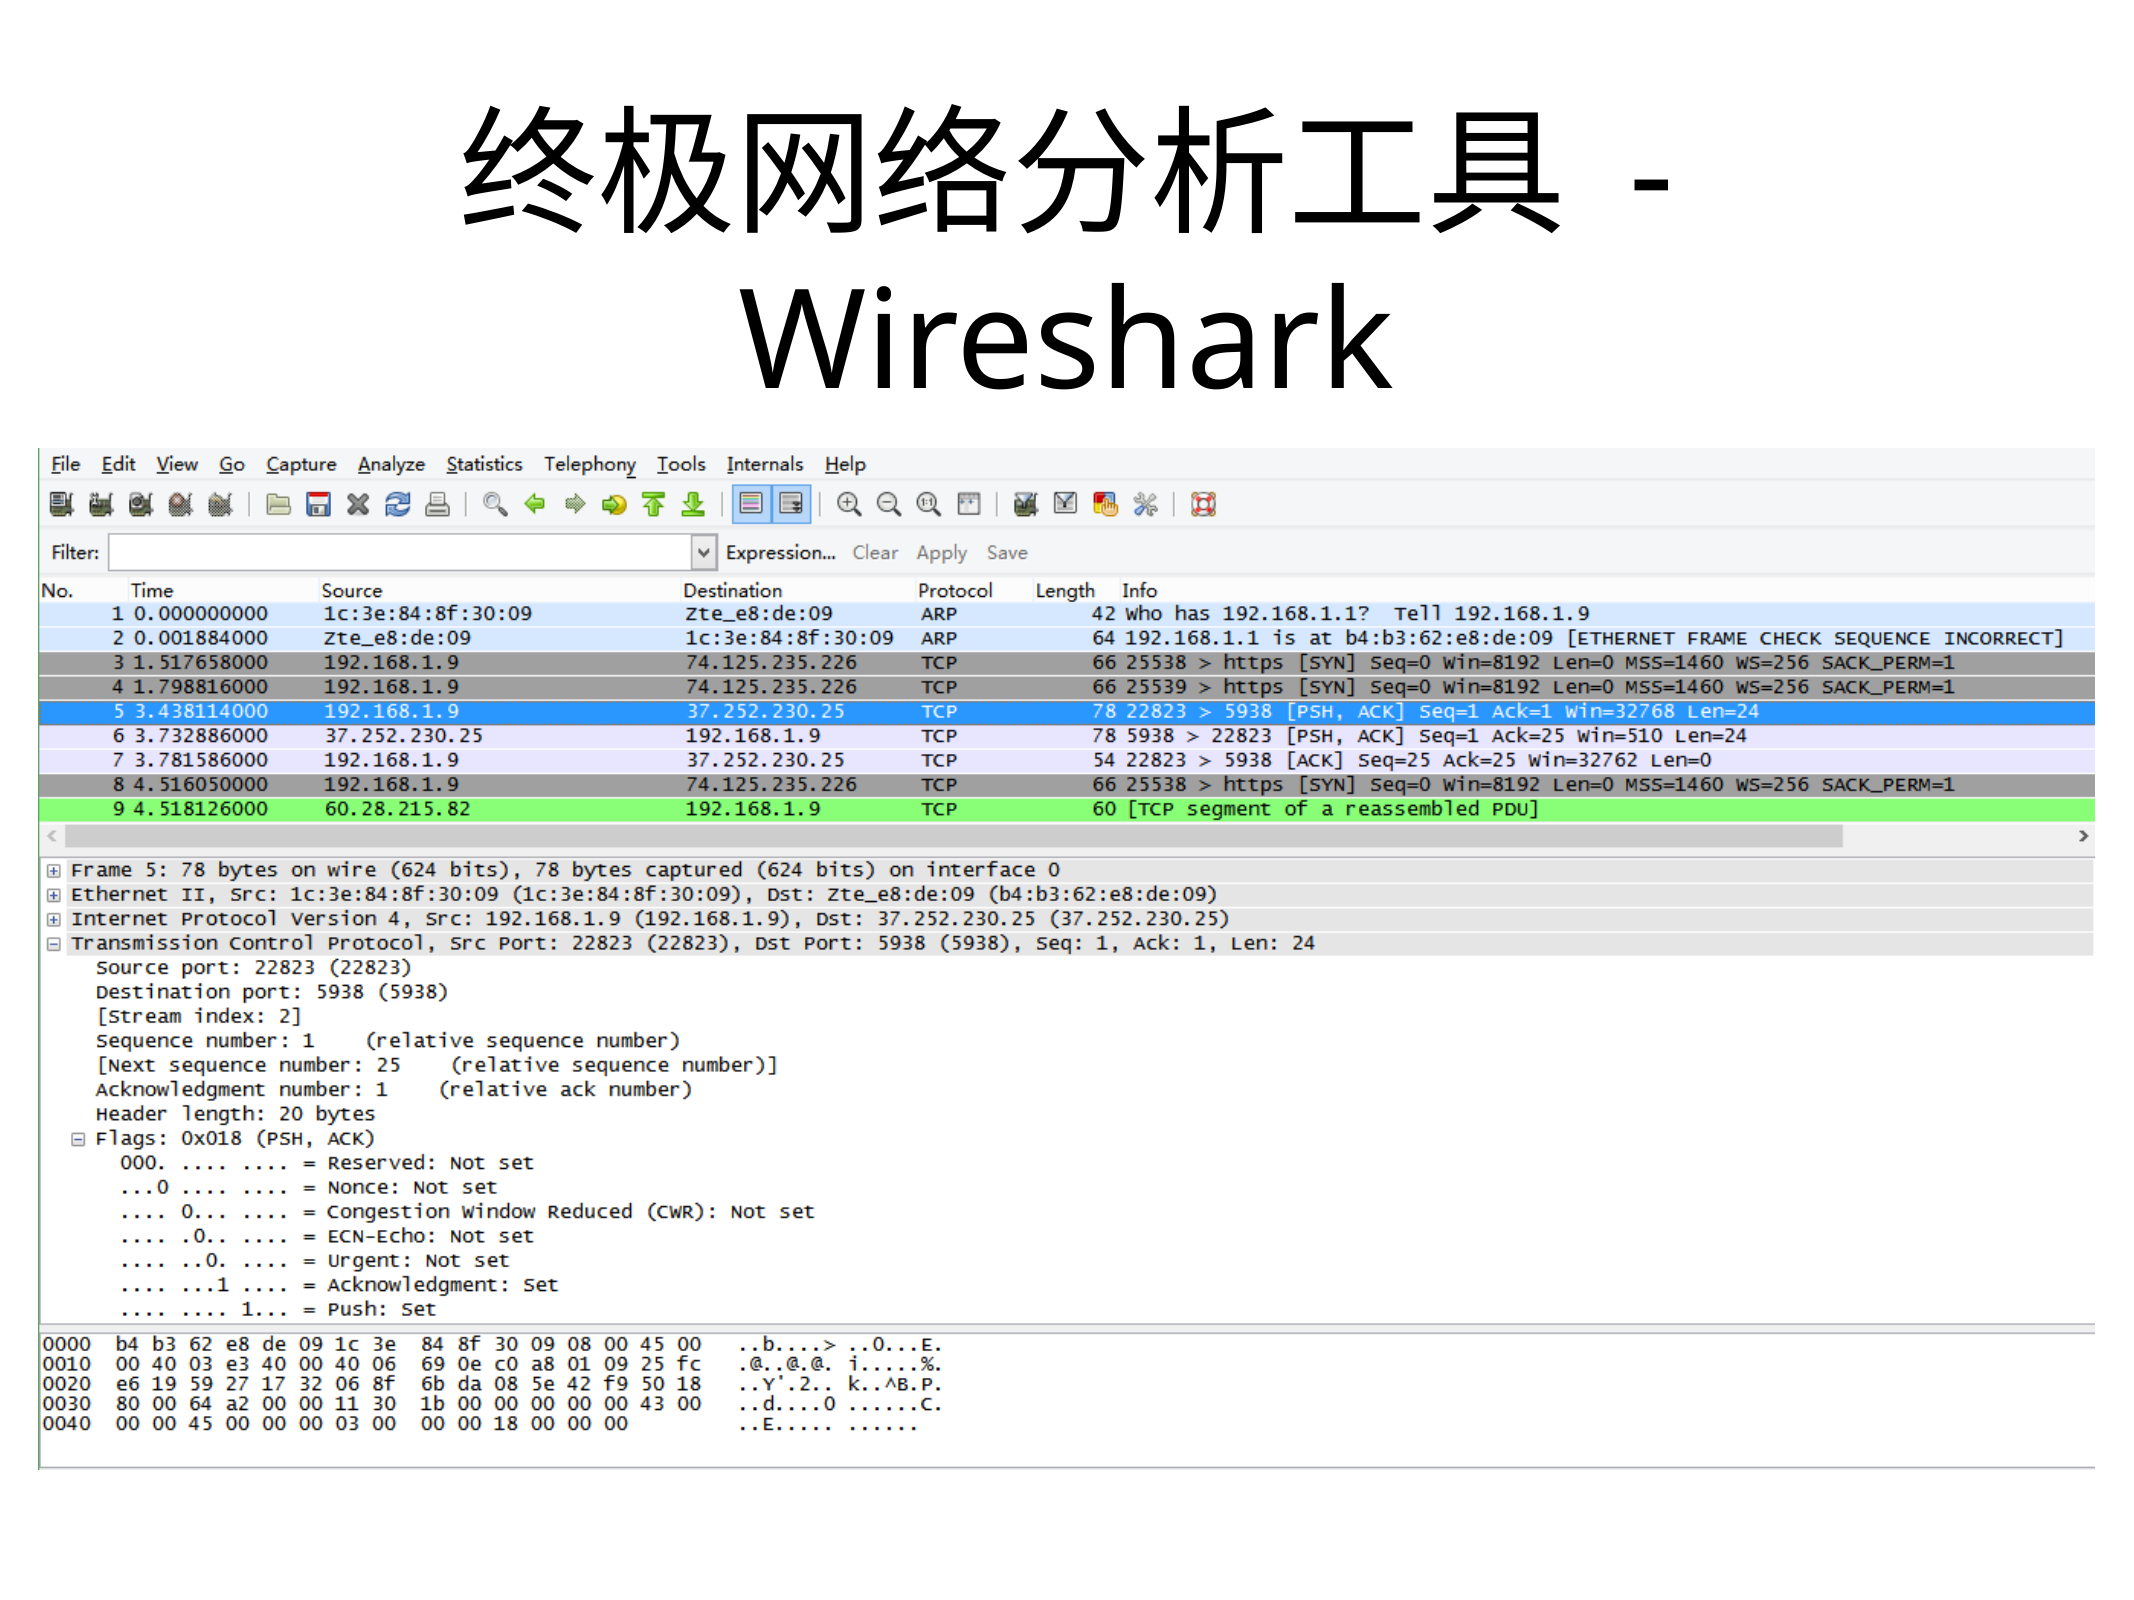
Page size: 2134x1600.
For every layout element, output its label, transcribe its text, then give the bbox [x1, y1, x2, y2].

picture [38, 447, 2095, 1470]
title 终极网络分析工具 - Wireshark [155, 72, 1978, 428]
